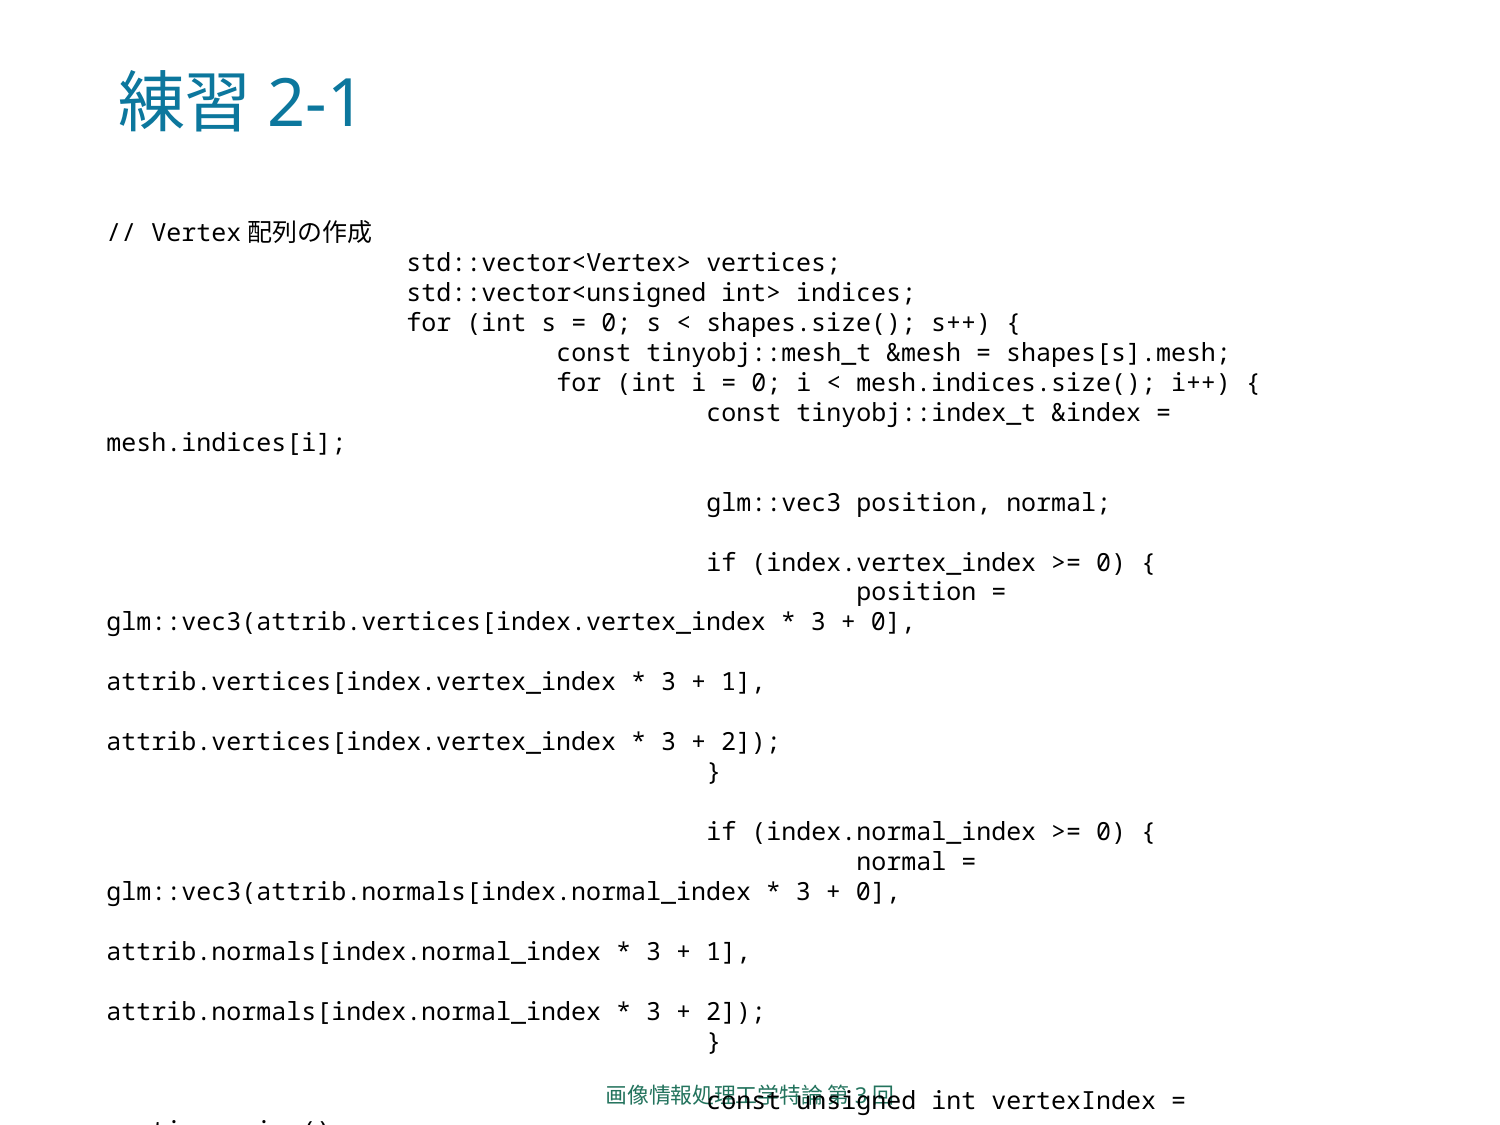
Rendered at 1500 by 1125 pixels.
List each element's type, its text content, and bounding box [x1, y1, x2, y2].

title 練習2-1 [103, 37, 1397, 173]
text_box // Vertex配列の作成 std::vector<Vertex> vertices; std::vector<unsigned int> indices; for (int s = 0; s < shapes.size(); s++) { const tinyobj::mesh_t &mesh = shapes[s].mesh; for (int i = 0; i < mesh.indices.size(); i++) { const tinyobj::index_t &index = mesh.indices[i]; glm::vec3 position, normal; if (index.vertex_index >= 0) { position = glm::vec3(attrib.vertices[index.vertex_index * 3 + 0], attrib.vertices[index.vertex_index * 3 + 1], attrib.vertices[index.vertex_index * 3 + 2]); } if (index.normal_index >= 0) { normal = glm::vec3(attrib.normals[index.normal_index * 3 + 0], attrib.normals[index.normal_index * 3 + 1], attrib.normals[index.normal_index * 3 + 2]); } const unsigned int vertexIndex = vertices.size(); vertices.push_back(Vertex(position, normal)); indices.push_back(vertexIndex); } } [91, 209, 1386, 1125]
